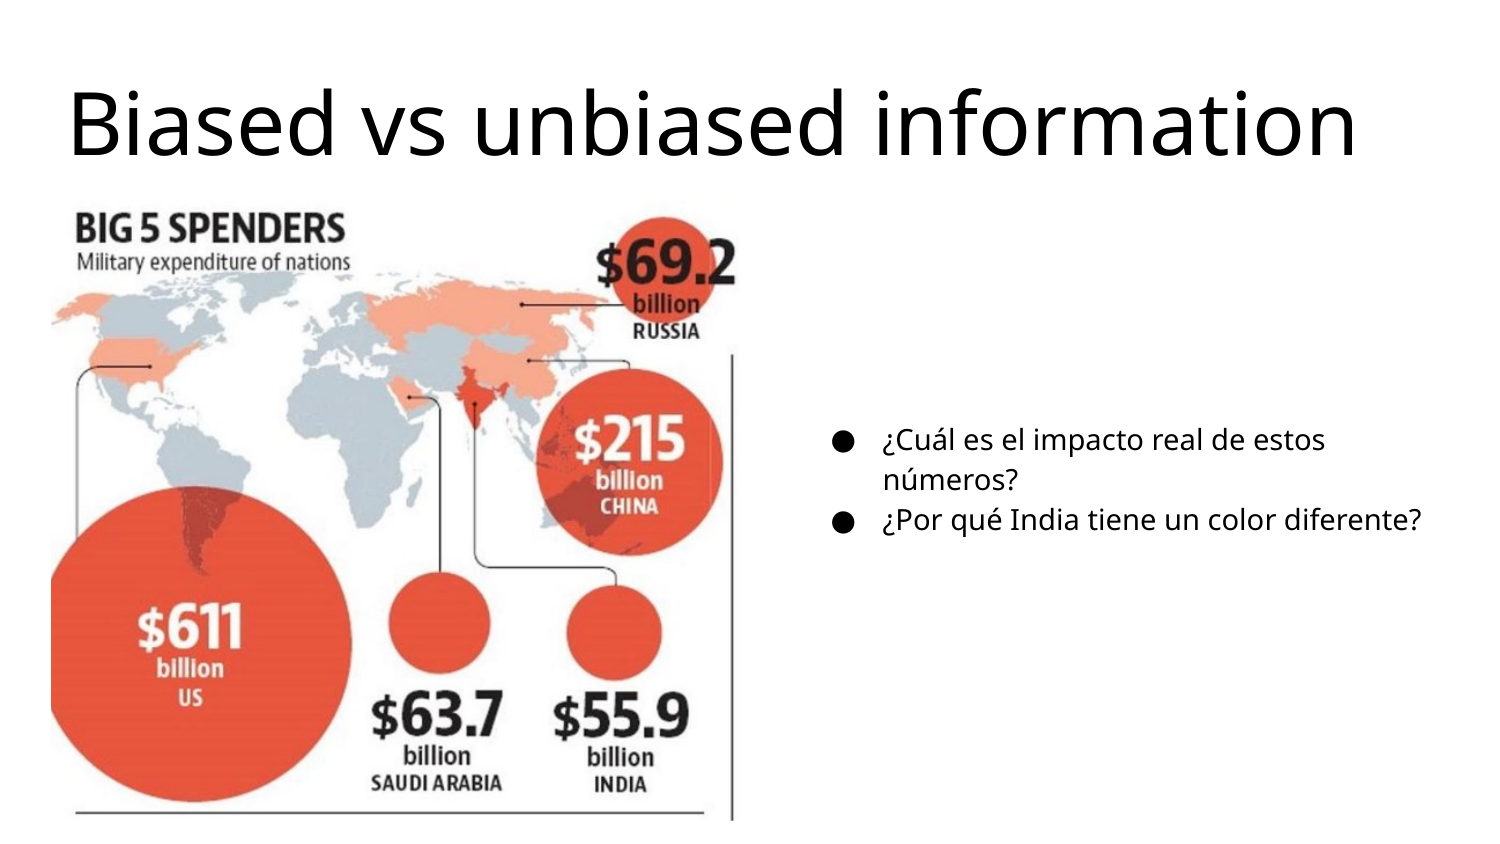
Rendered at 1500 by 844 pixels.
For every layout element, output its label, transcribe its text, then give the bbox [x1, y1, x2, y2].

title Biased vs unbiased information [51, 51, 1449, 189]
picture [50, 200, 742, 822]
list ¿Cuál es el impacto real de estos números? ¿Por qué India tiene un color diferente? [792, 200, 1449, 752]
